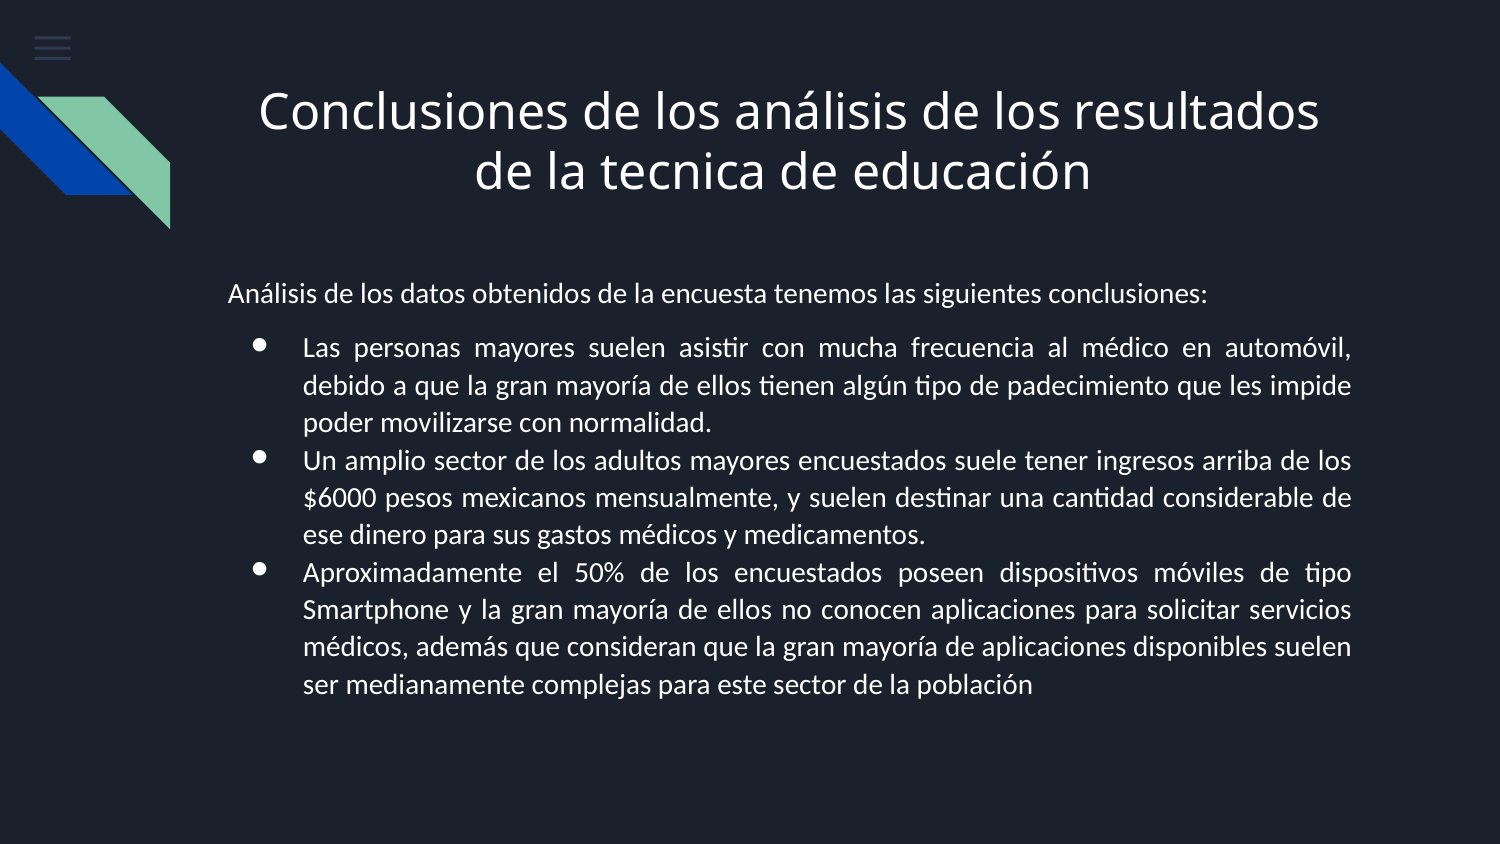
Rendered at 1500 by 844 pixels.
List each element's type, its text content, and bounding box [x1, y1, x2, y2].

title Conclusiones de los análisis de los resultados de la tecnica de educación [212, 64, 1368, 215]
list Análisis de los datos obtenidos de la encuesta tenemos las siguientes conclusiones: Las personas mayores suelen asistir con mucha frecuencia al médico en automóvil, debido a que la gran mayoría de ellos tienen algún tipo de padecimiento que les impide poder movilizarse con normalidad. Un amplio sector de los adultos mayores encuestados suele tener ingresos arriba de los $6000 pesos mexicanos mensualmente, y suelen destinar una cantidad considerable de ese dinero para sus gastos médicos y medicamentos. Aproximadamente el 50% de los encuestados poseen dispositivos móviles de tipo Smartphone y la gran mayoría de ellos no conocen aplicaciones para solicitar servicios médicos, además que consideran que la gran mayoría de aplicaciones disponibles suelen ser medianamente complejas para este sector de la población [212, 257, 1368, 735]
